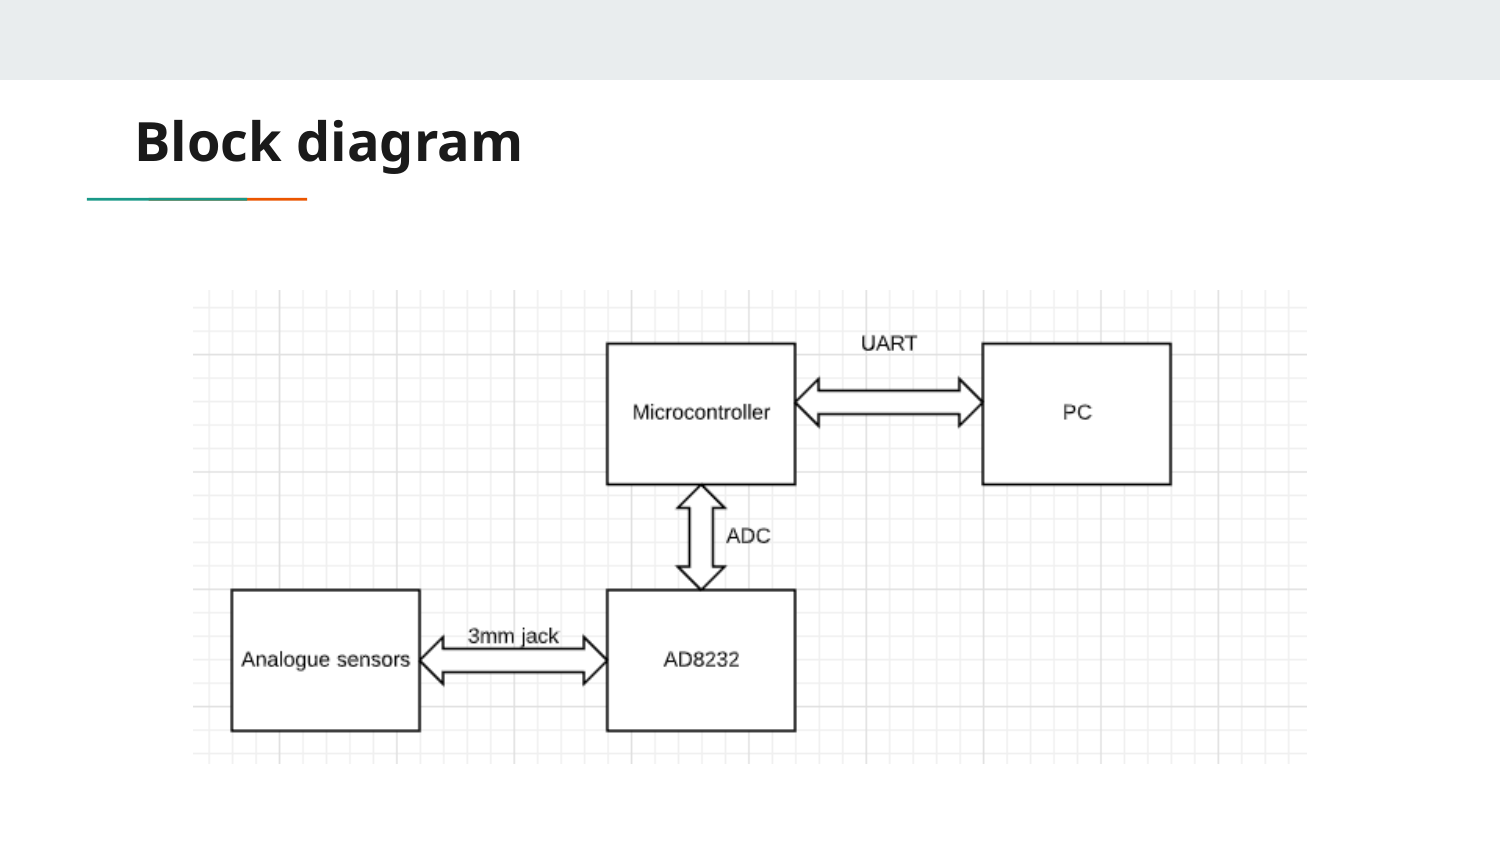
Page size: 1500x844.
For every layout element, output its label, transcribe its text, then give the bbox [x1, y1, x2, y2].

picture [193, 290, 1307, 765]
title Block diagram [119, 92, 1381, 180]
